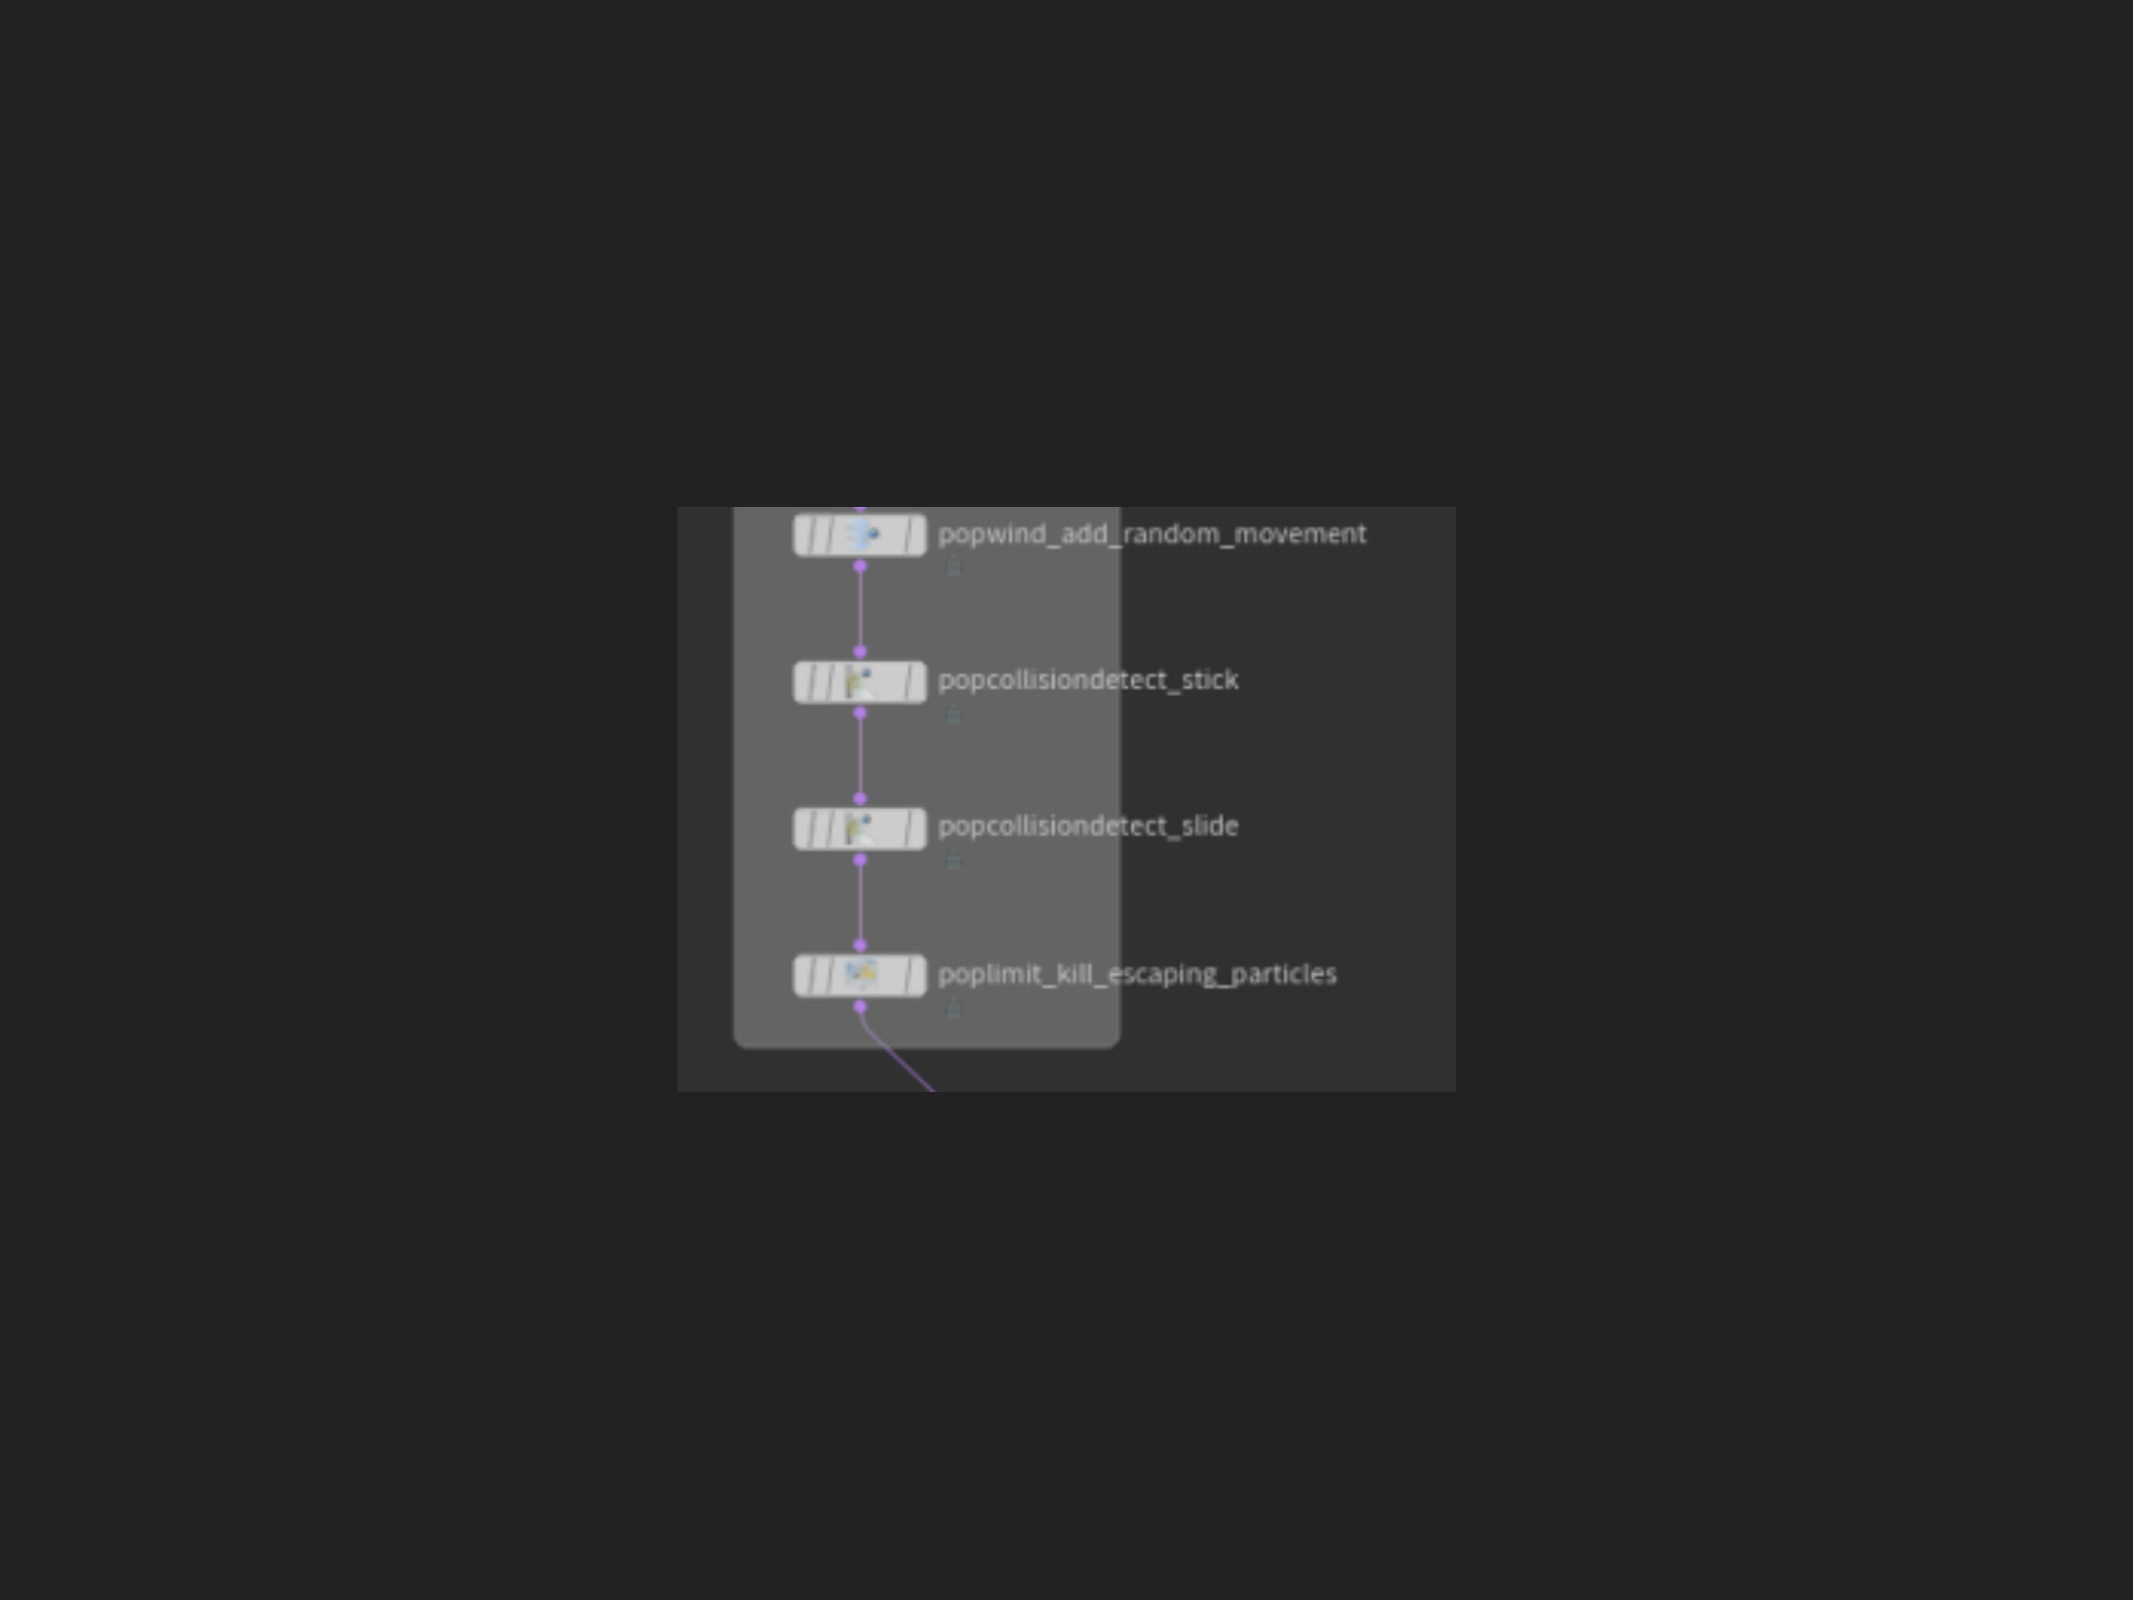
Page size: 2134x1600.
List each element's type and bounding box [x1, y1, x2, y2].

picture [677, 507, 1457, 1093]
